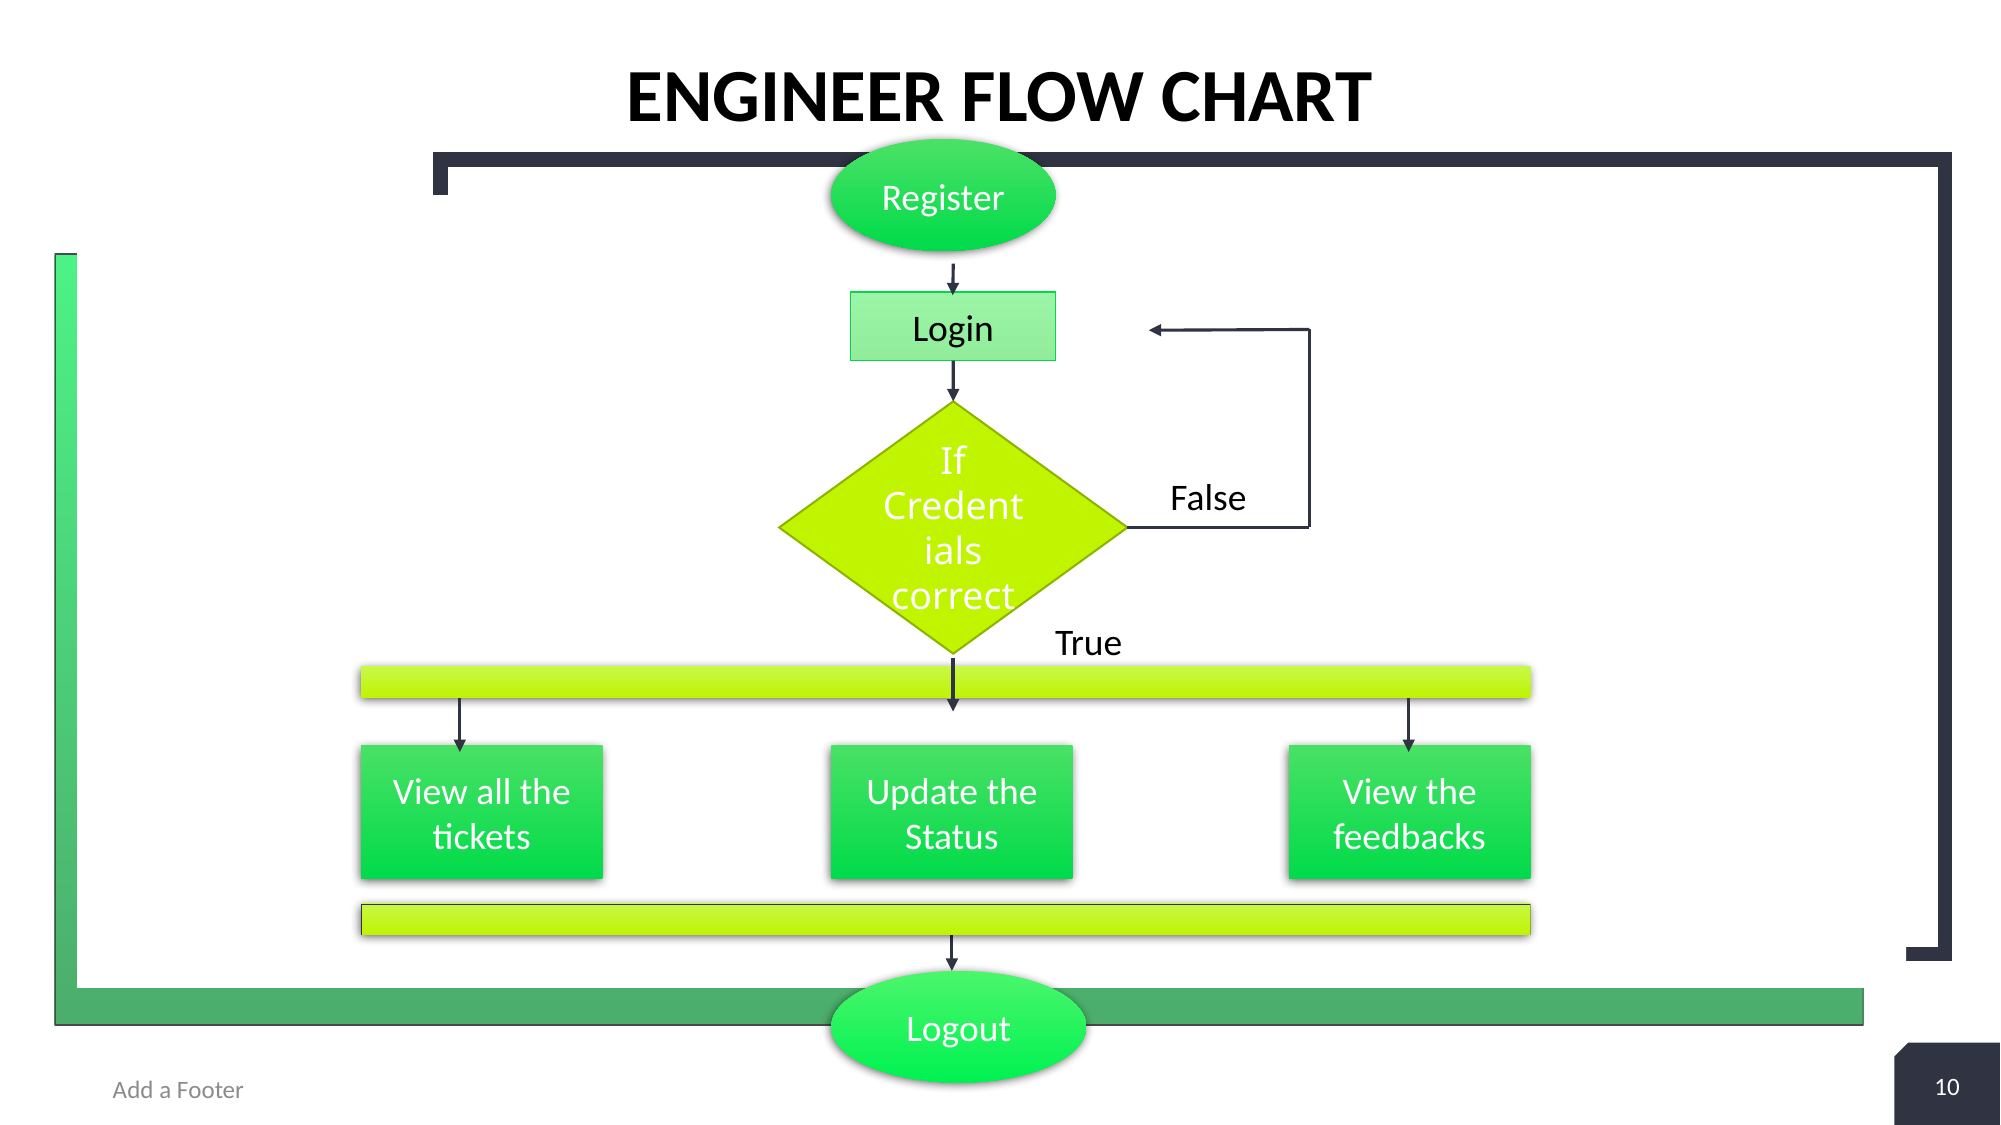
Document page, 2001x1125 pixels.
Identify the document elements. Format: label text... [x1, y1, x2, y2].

text_box [361, 903, 1531, 935]
text_box View the feedbacks [1289, 745, 1531, 879]
text_box Update the Status [831, 745, 1073, 879]
text_box Register [831, 138, 1056, 252]
footer Add a Footer [97, 1059, 773, 1119]
text_box False [1155, 465, 1303, 526]
text_box Logout [831, 970, 1087, 1083]
text_box [361, 666, 951, 698]
text_box Login [850, 291, 1056, 361]
text_box [955, 666, 1531, 698]
text_box True [1040, 610, 1258, 671]
text_box If Credentials correct [777, 400, 1128, 655]
text_box View all the tickets [361, 745, 603, 879]
slide_number 10 [1894, 1052, 2000, 1119]
title Engineer Flow Chart [97, 0, 1903, 195]
